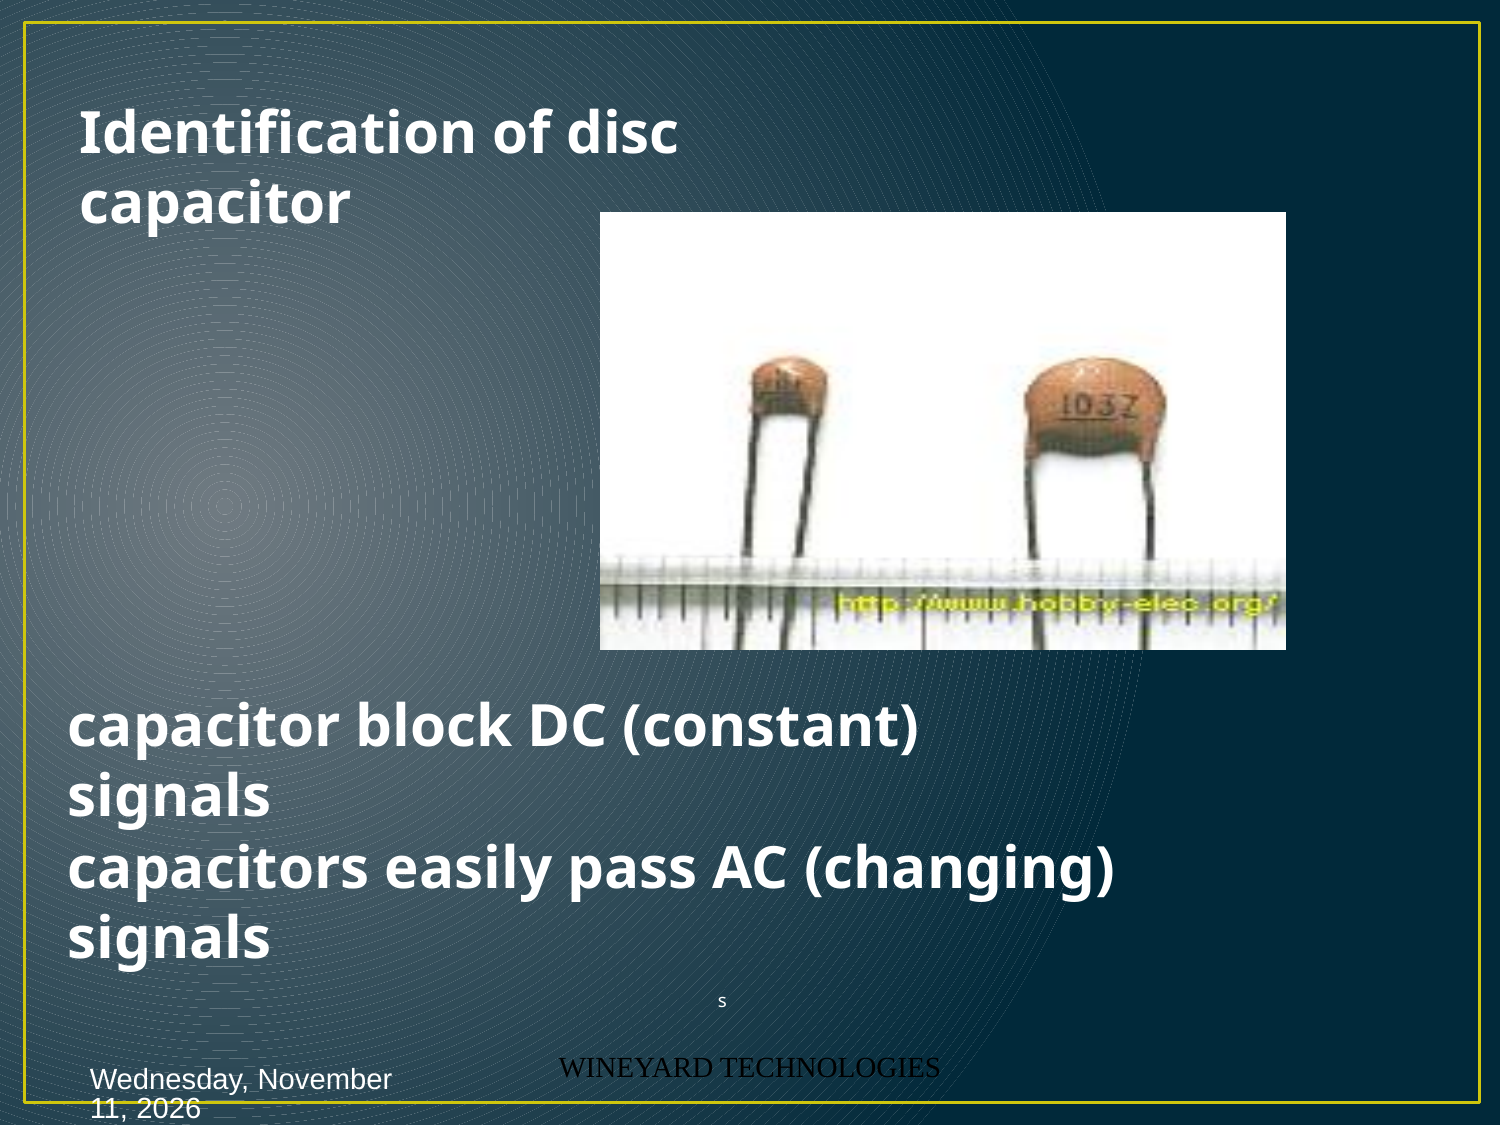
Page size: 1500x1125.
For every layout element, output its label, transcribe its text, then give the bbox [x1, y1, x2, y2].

text_box capacitors easily pass AC (changing) signals [53, 822, 1219, 978]
text_box Monday, January 28, 2013 [75, 1024, 425, 1103]
picture [1100, 654, 1116, 663]
text_box [62, 374, 288, 450]
text_box Identification of disc capacitor [64, 88, 888, 243]
text_box s [703, 981, 742, 1019]
picture [599, 206, 1285, 650]
footer WINEYARD TECHNOLOGIES [464, 1035, 1036, 1096]
text_box capacitor block DC (constant) signals [53, 680, 1154, 836]
